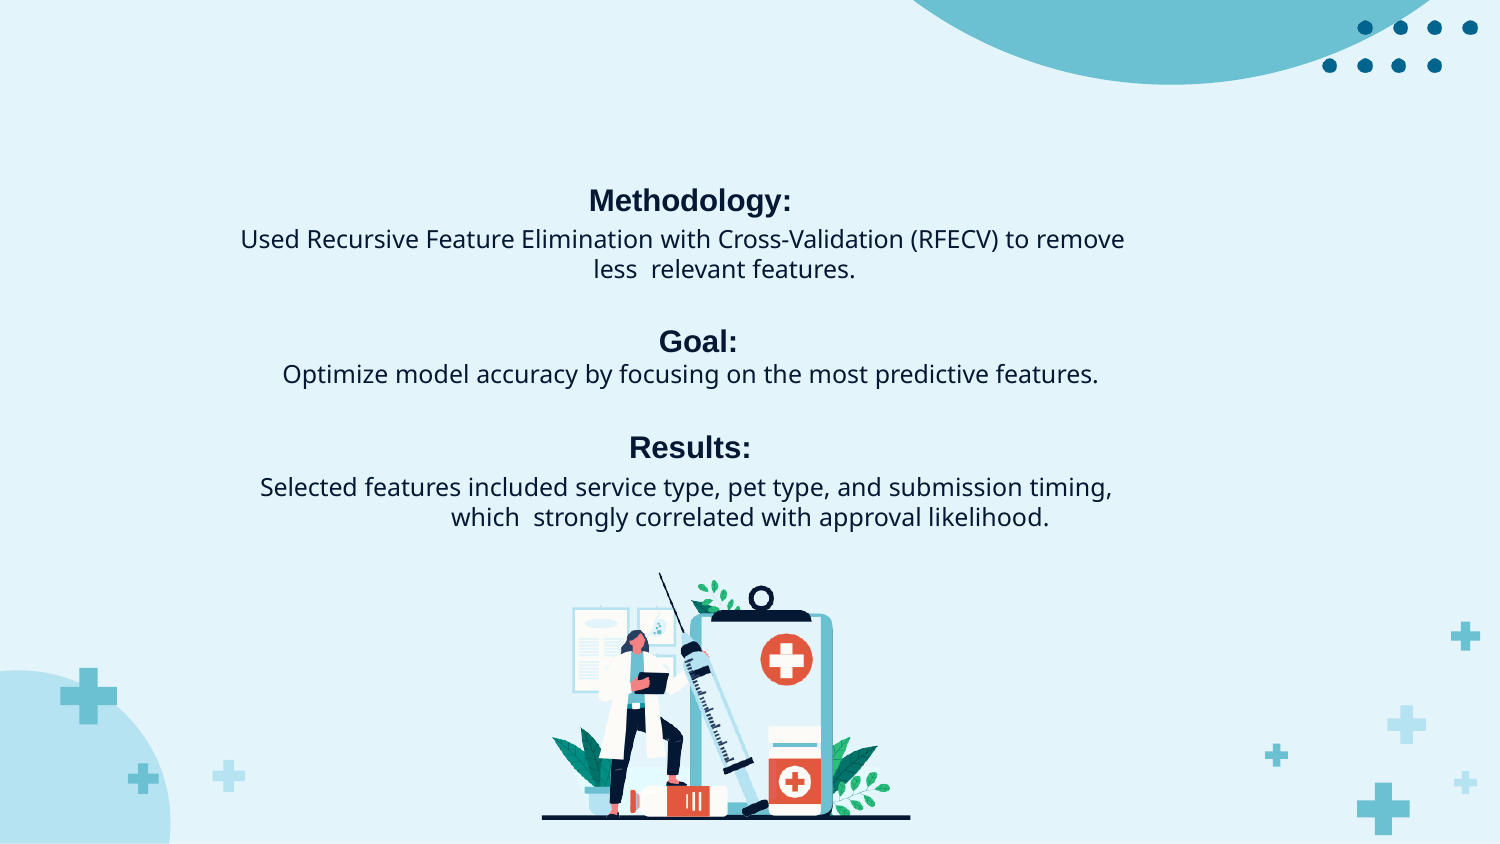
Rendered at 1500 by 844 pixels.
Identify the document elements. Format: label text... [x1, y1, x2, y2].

text_box [212, 759, 245, 792]
text_box [1357, 782, 1410, 836]
title Methodology: Used Recursive Feature Elimination with Cross-Validation (RFECV) to remove less relevant features. [238, 169, 1160, 321]
picture [1462, 32, 1478, 36]
text_box Goal: Optimize model accuracy by focusing on the most predictive features. Results: Selected features included service type, pet type, and submission timing, which strongly correlated with approval likelihood. [258, 319, 1140, 532]
text_box [1454, 771, 1477, 794]
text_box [541, 571, 911, 821]
text_box [1451, 621, 1481, 651]
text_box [912, 0, 1442, 85]
text_box [1265, 743, 1288, 767]
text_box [0, 667, 171, 844]
text_box [1387, 705, 1426, 744]
